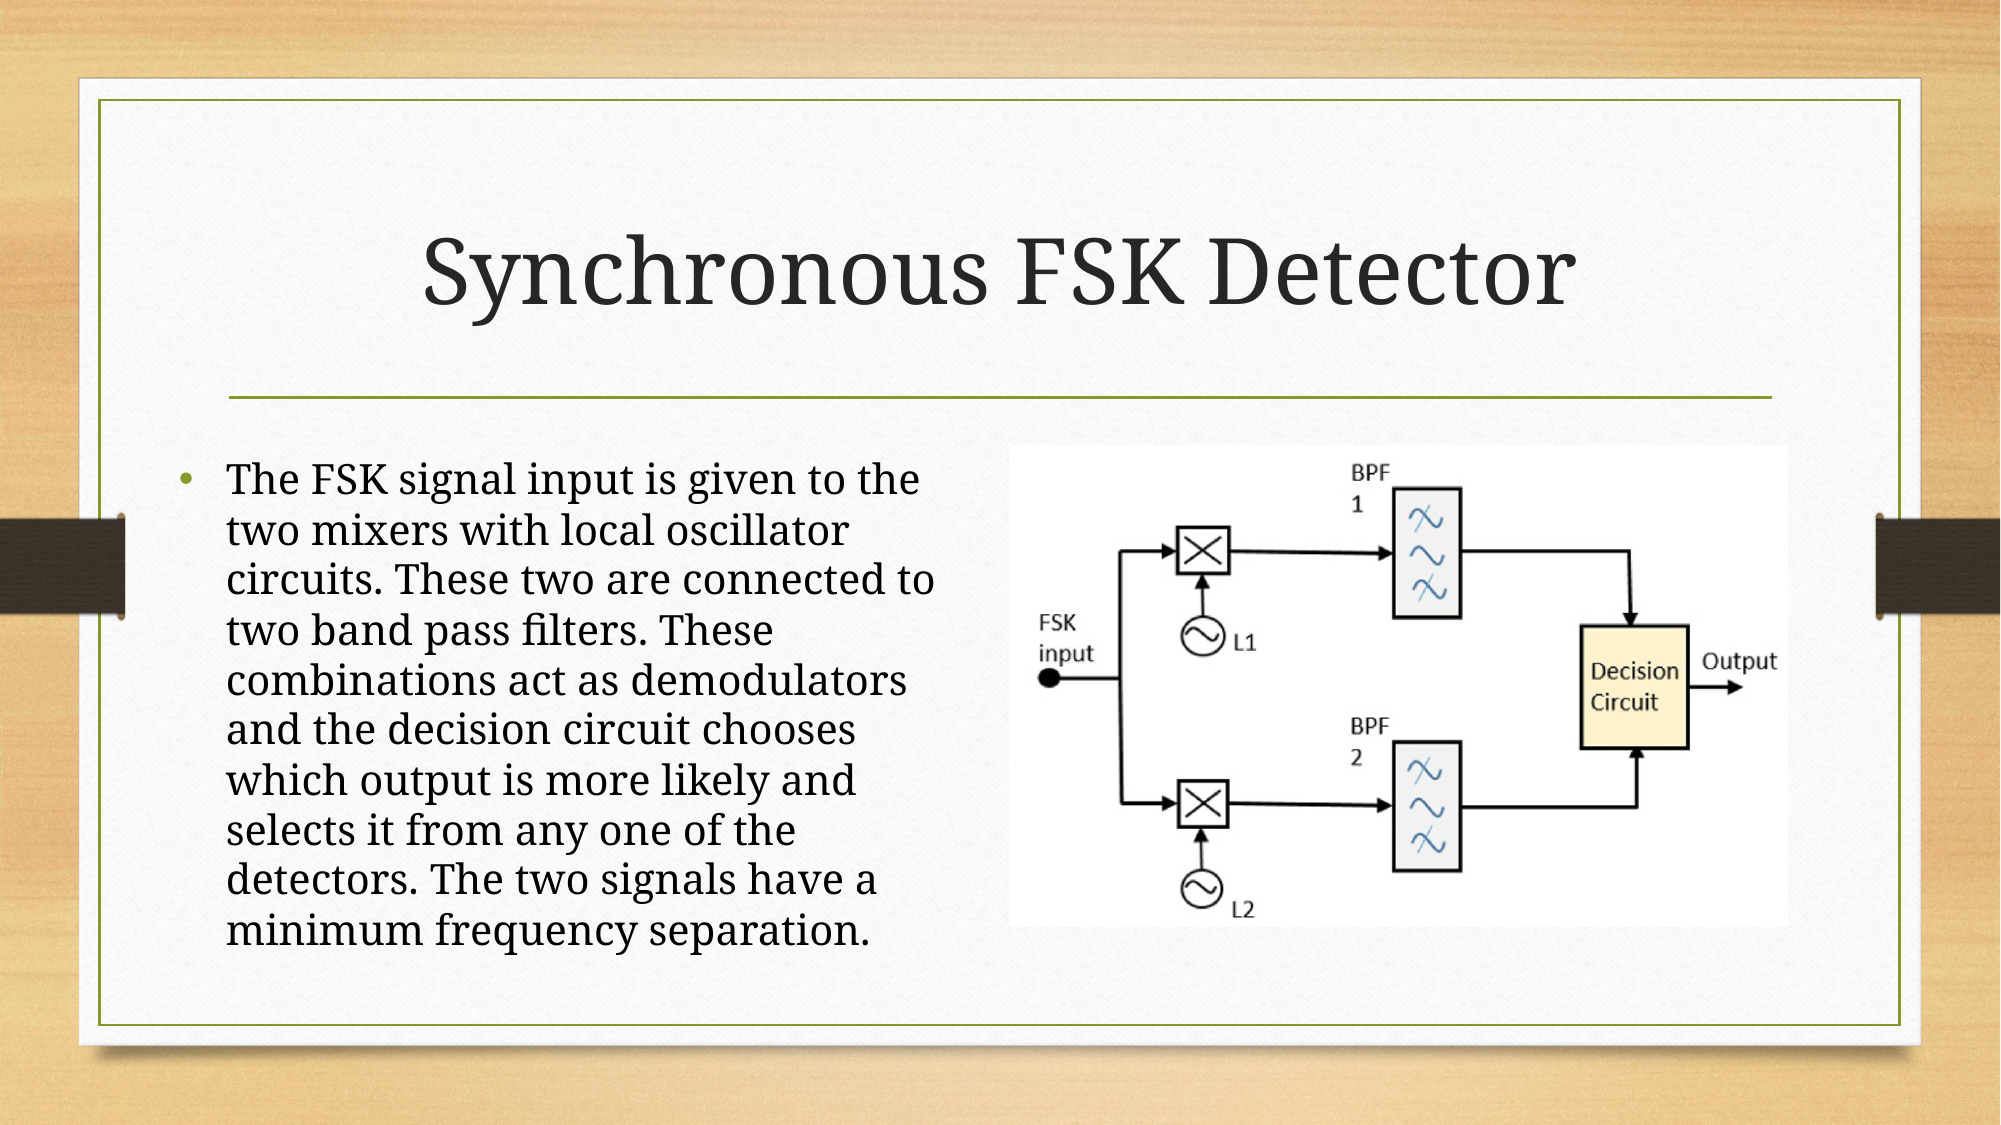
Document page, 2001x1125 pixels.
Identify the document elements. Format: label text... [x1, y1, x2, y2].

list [1009, 445, 1788, 928]
text_box The FSK signal input is given to the two mixers with local oscillator circuits. These two are connected to two band pass filters. These combinations act as demodulators and the decision circuit chooses which output is more likely and selects it from any one of the detectors. The two signals have a minimum frequency separation. [164, 445, 984, 961]
picture [0, 0, 2001, 1125]
title Synchronous FSK Detector [212, 161, 1788, 375]
